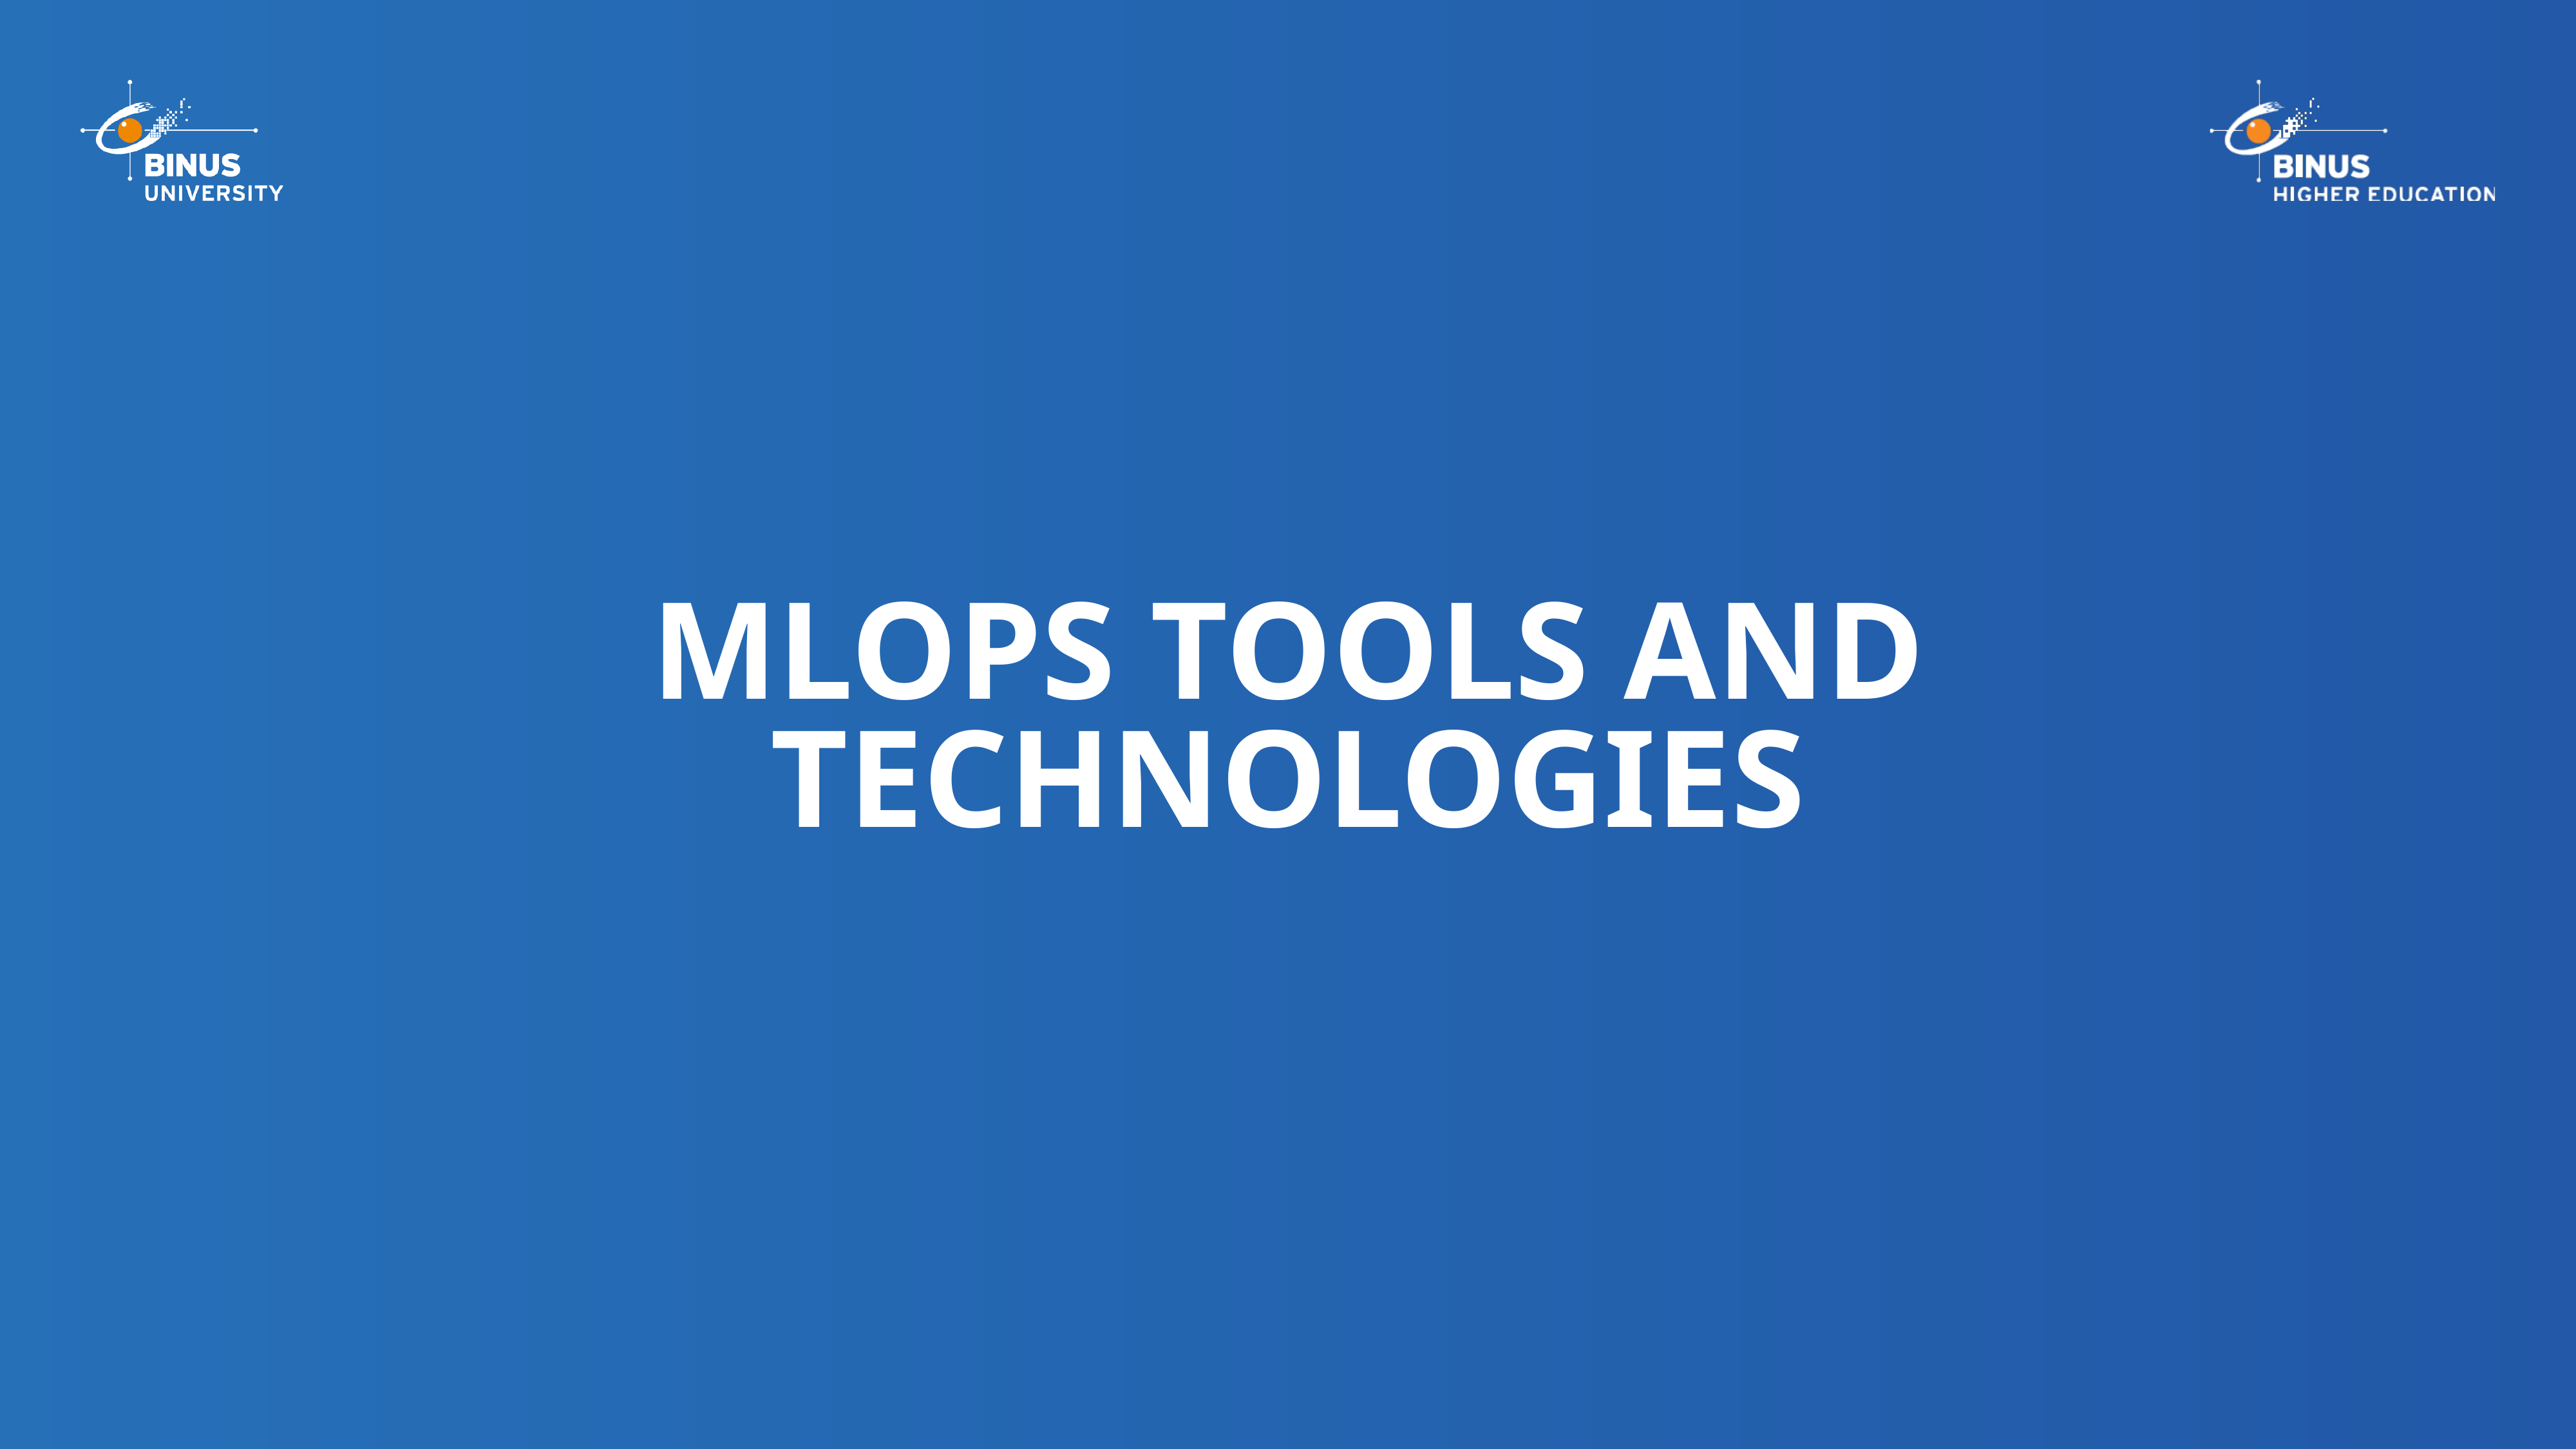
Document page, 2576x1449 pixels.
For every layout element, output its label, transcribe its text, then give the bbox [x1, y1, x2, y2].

picture [80, 80, 283, 201]
title MLOps Tools and Technologies [127, 478, 2449, 971]
